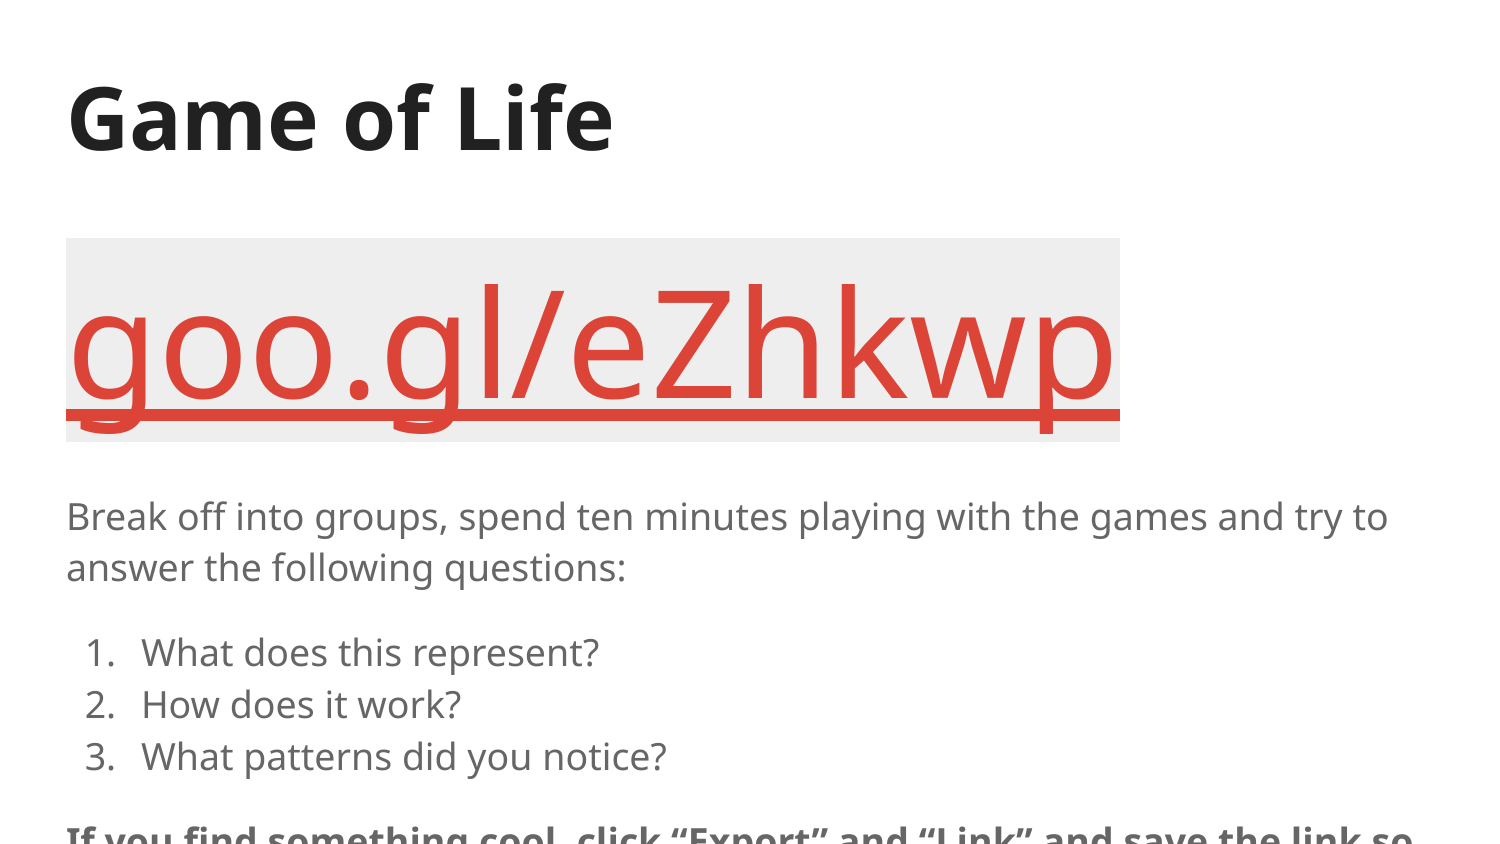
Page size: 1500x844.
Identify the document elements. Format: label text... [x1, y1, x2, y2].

list goo.gl/eZhkwp Break off into groups, spend ten minutes playing with the games and try to answer the following questions: What does this represent? How does it work? What patterns did you notice? If you find something cool, click “Export” and “Link” and save the link so we can explore it. [51, 202, 1449, 751]
title Game of Life [51, 48, 1449, 180]
